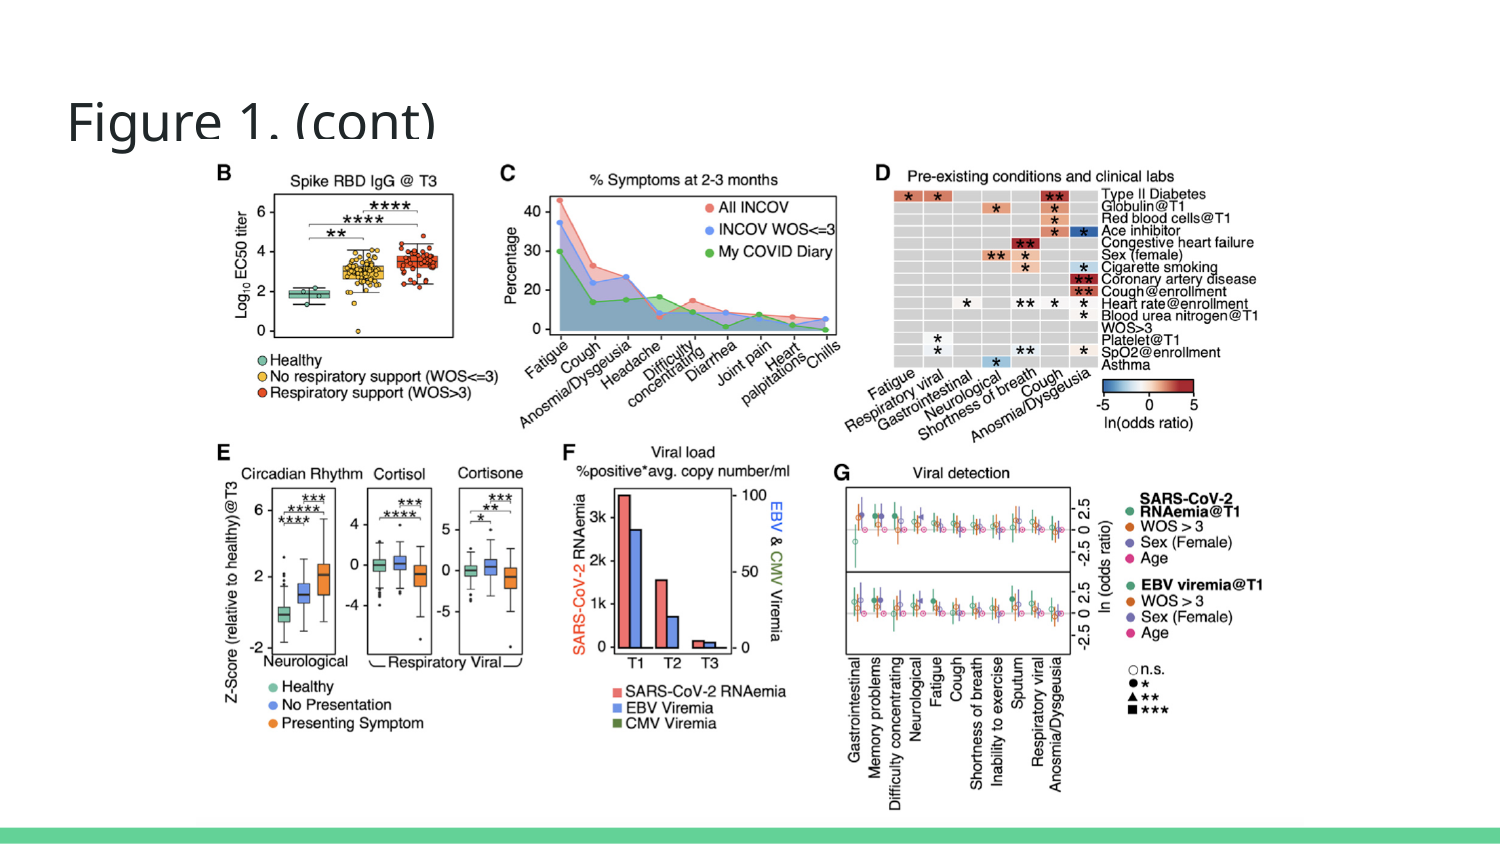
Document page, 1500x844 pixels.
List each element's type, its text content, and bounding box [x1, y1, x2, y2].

title Figure 1. (cont) [51, 72, 1449, 167]
picture [195, 138, 1305, 827]
